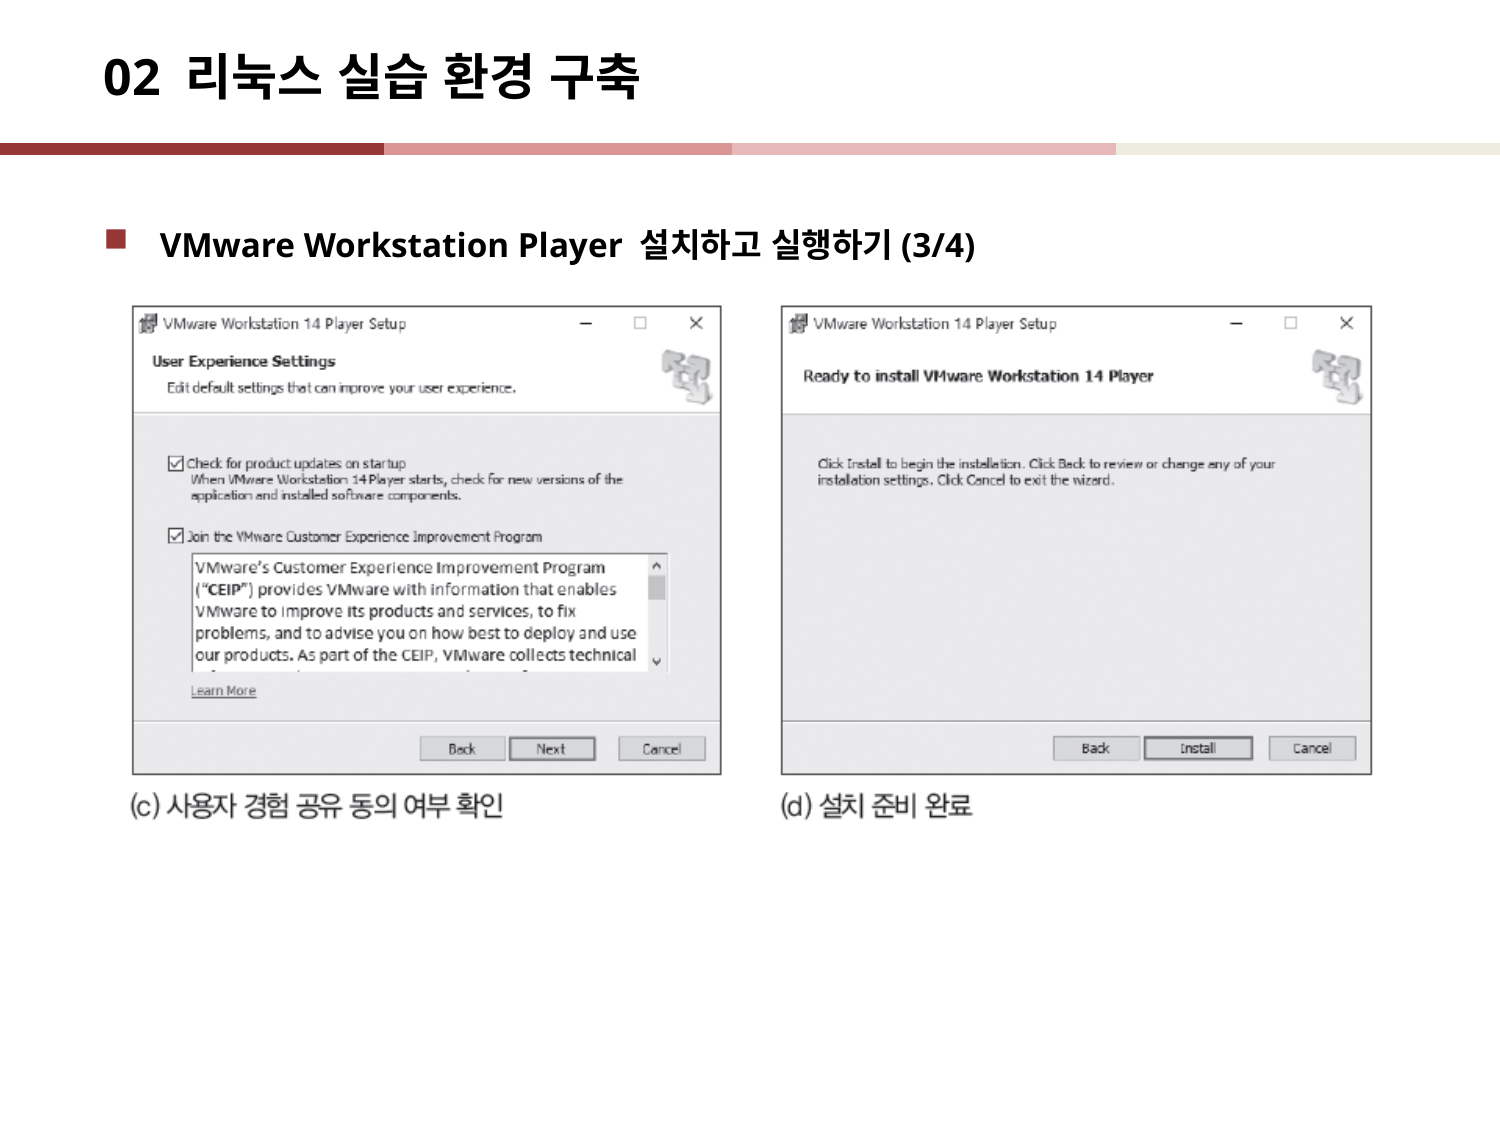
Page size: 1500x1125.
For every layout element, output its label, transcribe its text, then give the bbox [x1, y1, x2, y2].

title 02 리눅스 실습 환경 구축 [88, 30, 1330, 121]
list VMware Workstation Player 설치하고 실행하기(3/4) [88, 196, 1436, 1083]
picture [123, 298, 1377, 827]
